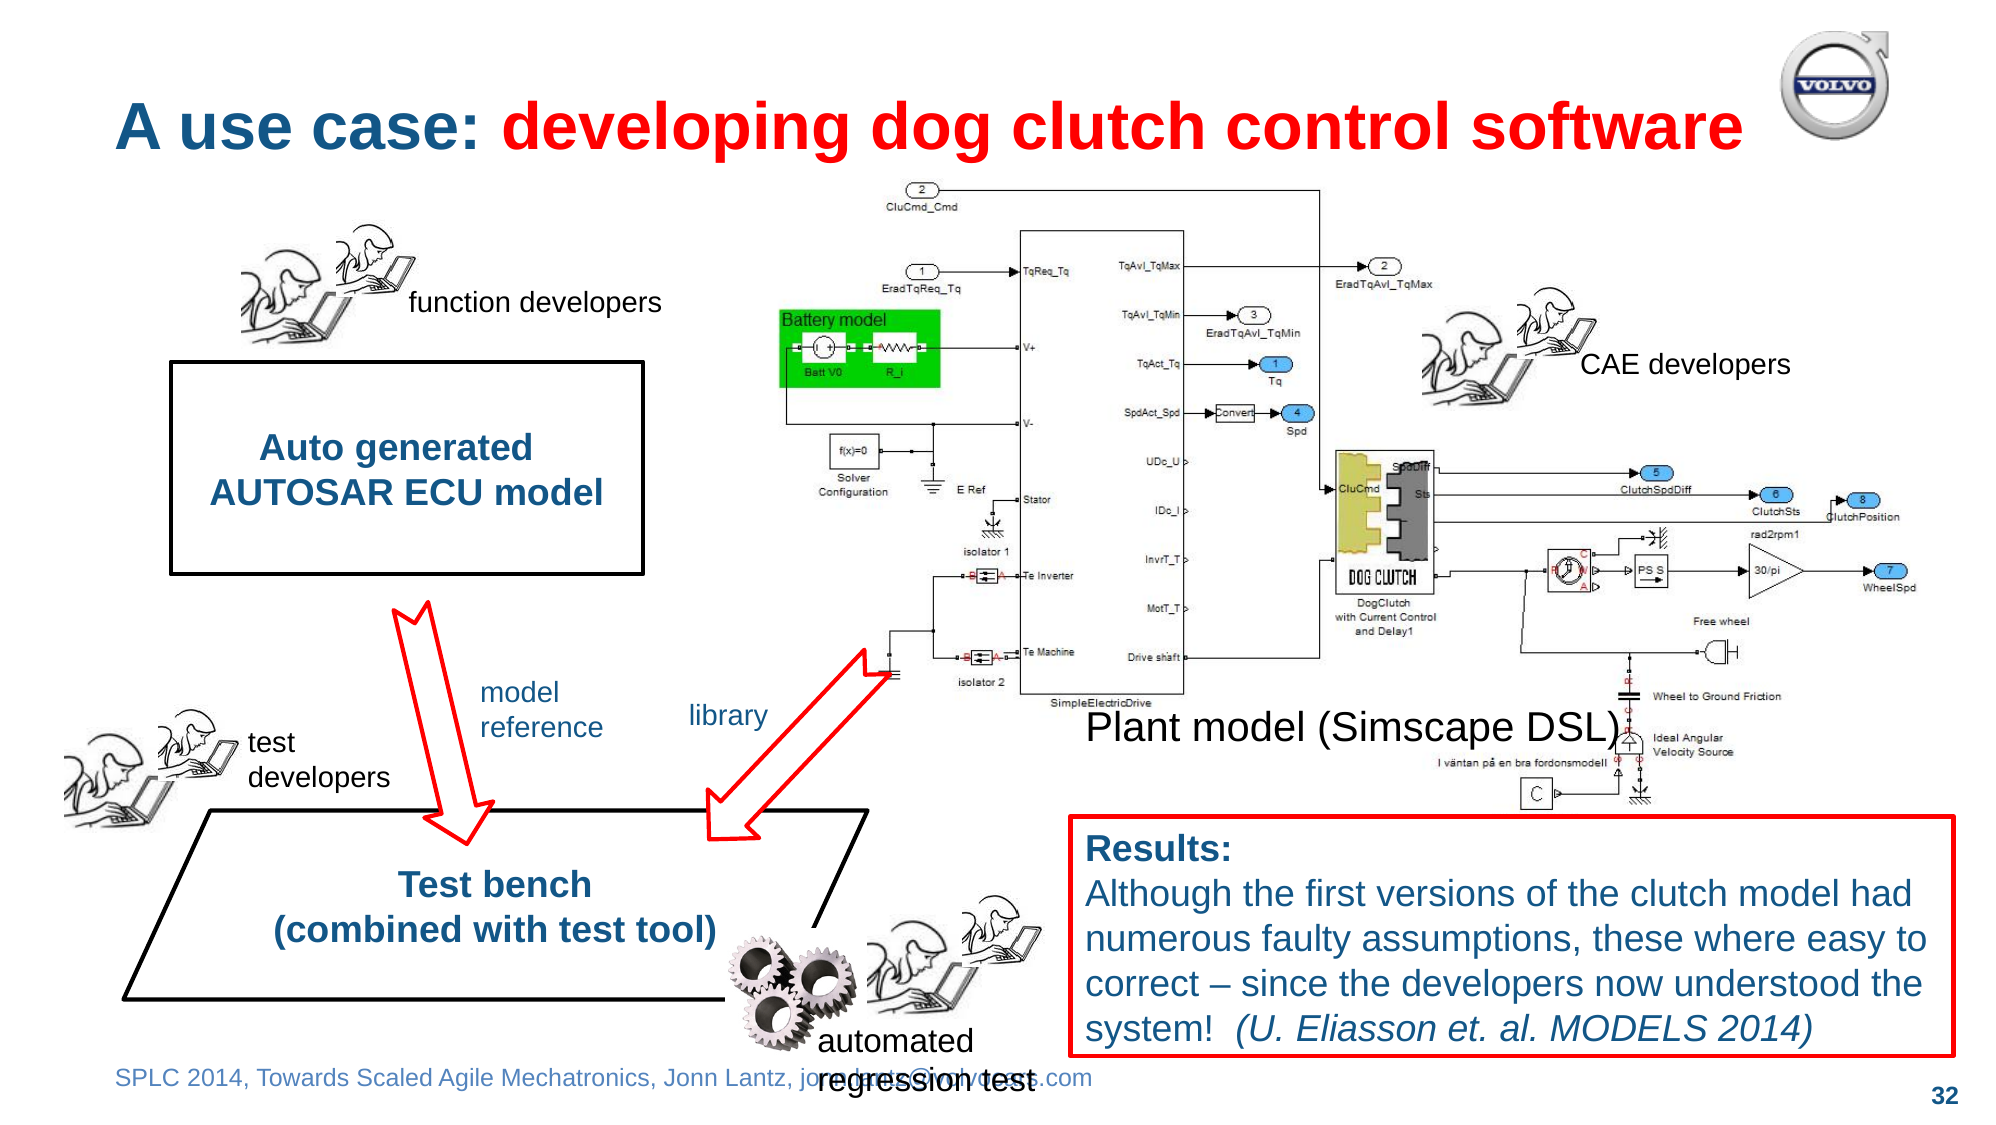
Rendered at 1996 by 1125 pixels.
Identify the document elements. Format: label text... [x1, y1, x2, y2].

text_box library [673, 689, 755, 739]
text_box model reference [465, 665, 619, 751]
picture [725, 77, 1924, 1055]
text_box function developers [393, 275, 678, 326]
text_box automated regression test [802, 1011, 1051, 1106]
text_box Results: Although the first versions of the clutch model had numerous faulty assumptions, these where easy to correct – since the developers now understood the system! (U. Eliasson et. al. MODELS 2014) [1070, 816, 1954, 1056]
text_box Test bench (combined with test tool) [121, 808, 755, 1002]
text_box [705, 762, 755, 842]
text_box [391, 599, 496, 847]
text_box Auto generated AUTOSAR ECU model [169, 360, 645, 576]
picture [64, 703, 242, 834]
picture [241, 219, 419, 349]
text_box A use case: developing dog clutch control software [99, 74, 1927, 238]
text_box test developers [233, 715, 407, 801]
picture [1777, 30, 1892, 74]
